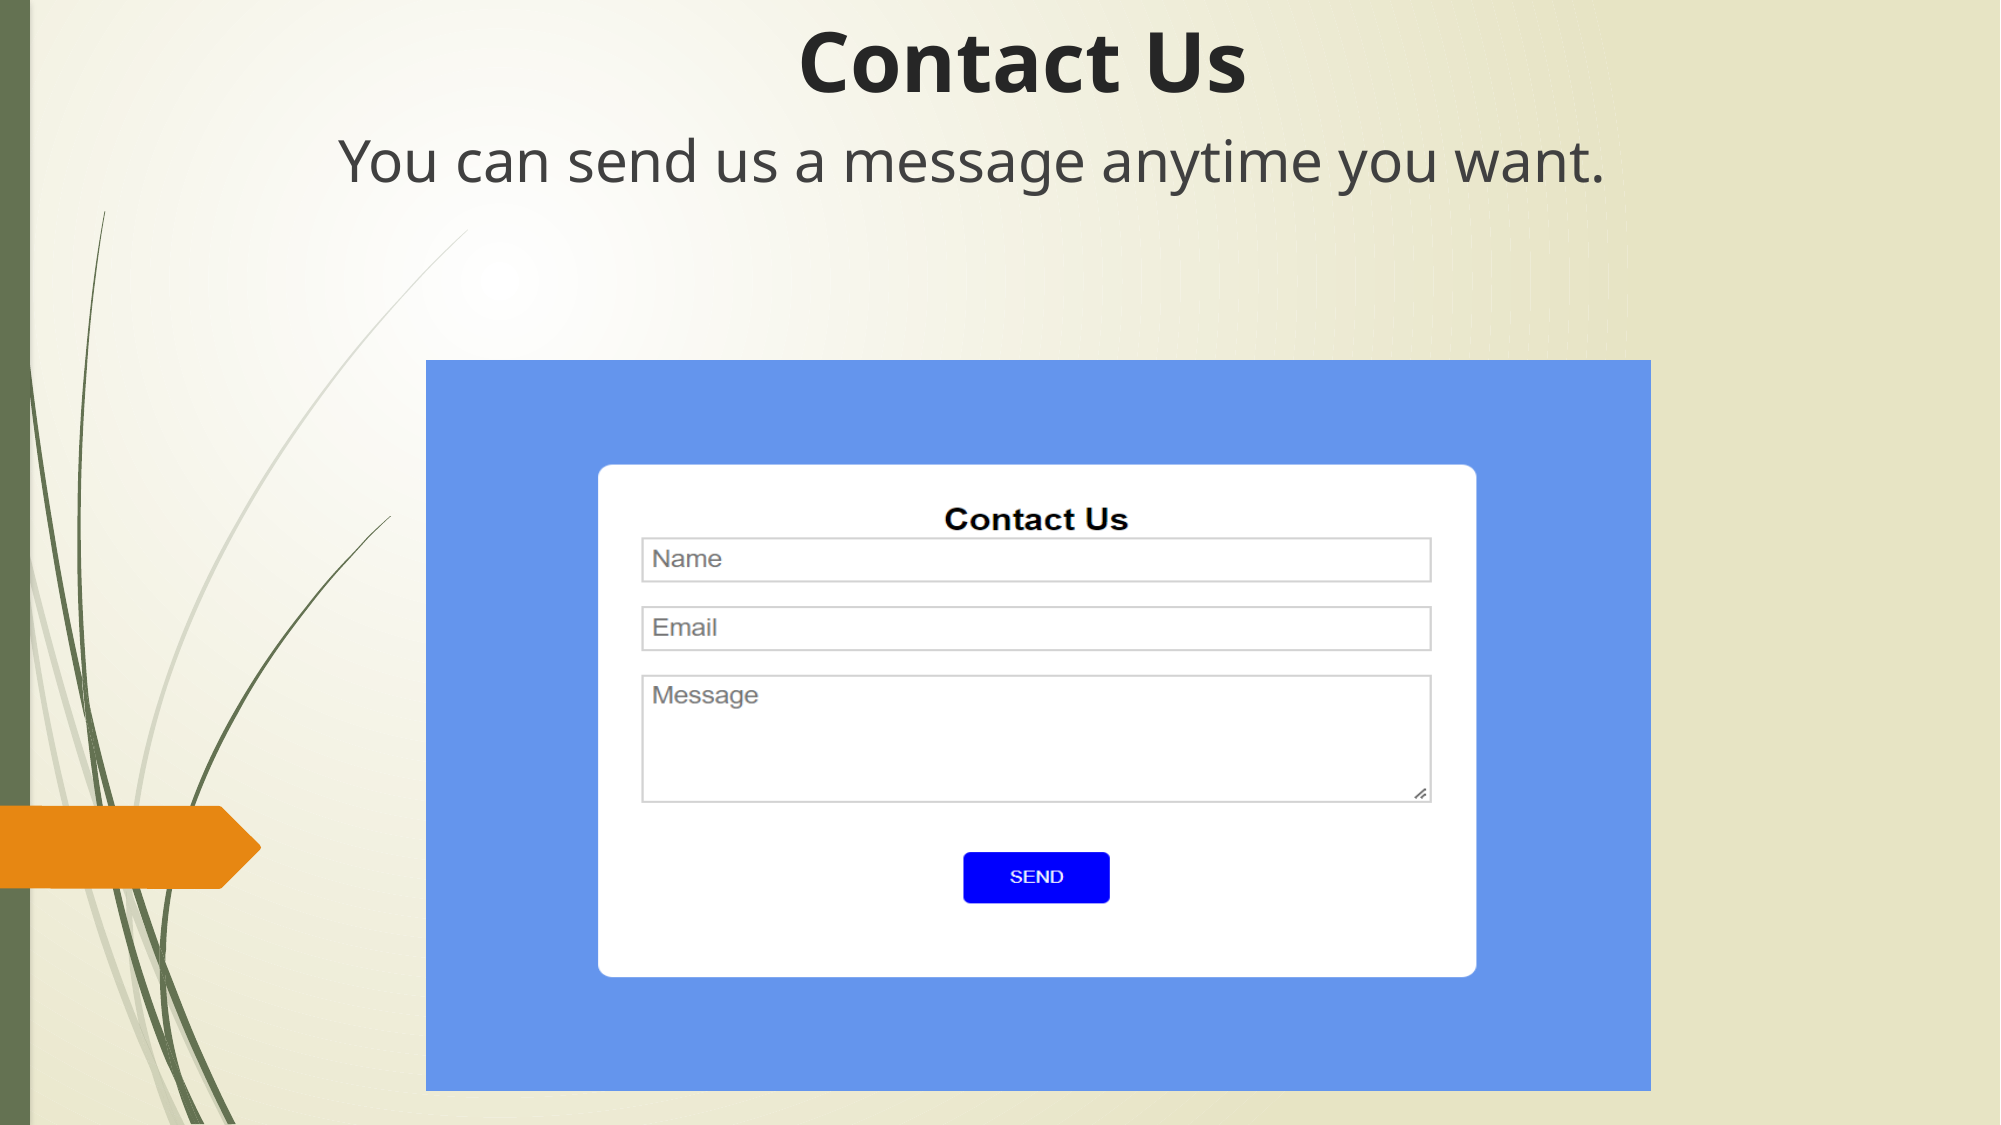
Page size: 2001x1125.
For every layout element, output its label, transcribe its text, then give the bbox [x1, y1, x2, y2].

picture [425, 360, 1651, 1092]
list You can send us a message anytime you want. [323, 116, 1787, 198]
title Contact Us [291, 23, 1755, 117]
